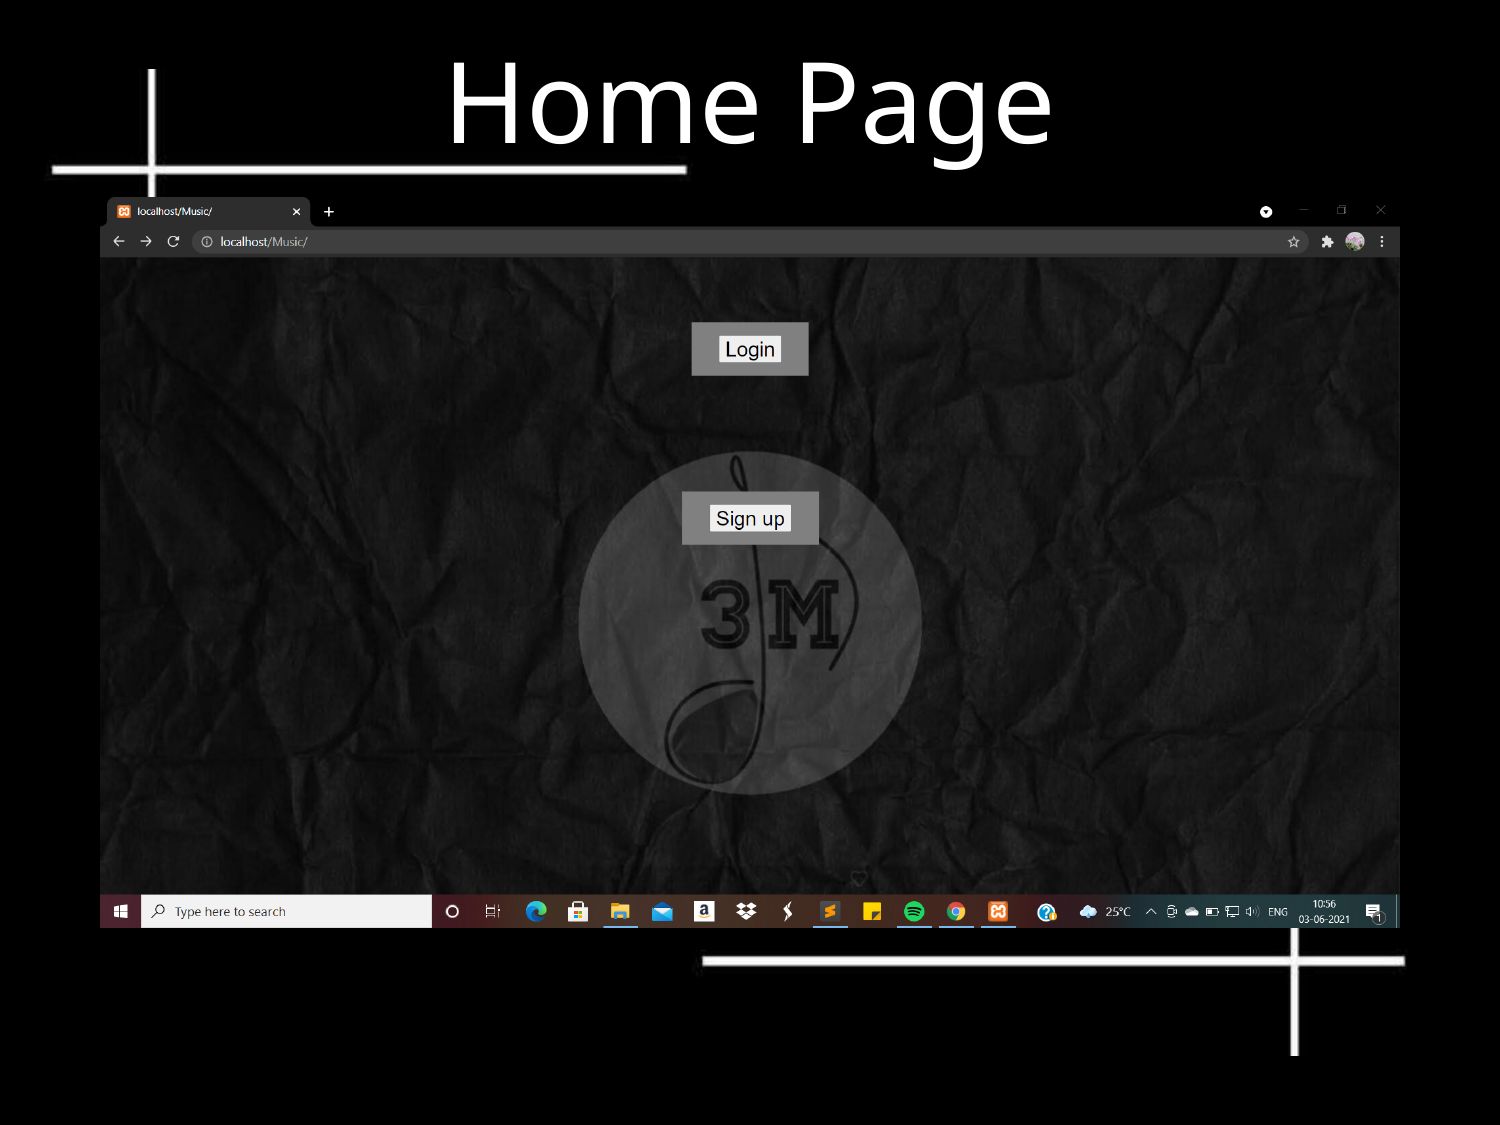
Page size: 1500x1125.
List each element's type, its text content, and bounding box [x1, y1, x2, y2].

picture [0, 68, 1500, 1056]
text_box Home Page [428, 23, 1072, 67]
